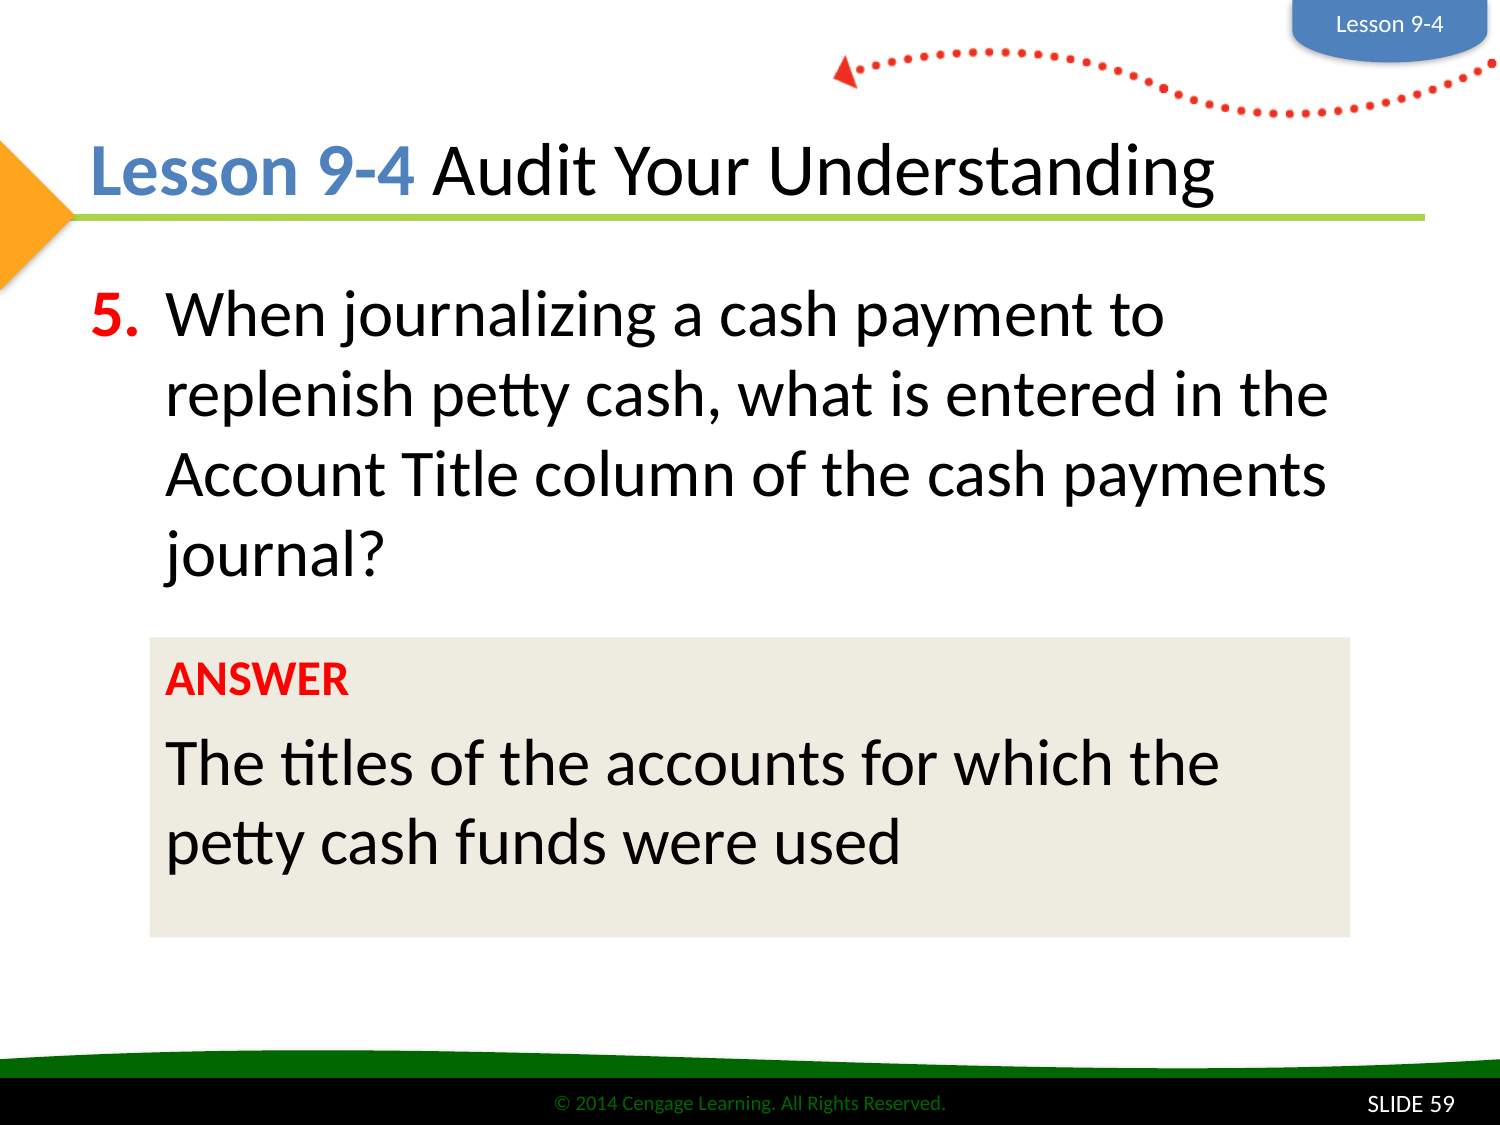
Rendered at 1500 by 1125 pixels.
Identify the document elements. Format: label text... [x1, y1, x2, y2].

slide_number SLIDE 59 [1170, 1080, 1470, 1125]
list 5. When journalizing a cash payment to replenish petty cash, what is entered in the Account Title column of the cash payments journal? [75, 262, 1425, 1005]
title Lesson 9-4 Audit Your Understanding [75, 29, 1350, 218]
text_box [1292, 0, 1488, 63]
picture [827, 37, 1500, 126]
text_box ANSWER The titles of the accounts for which the petty cash funds were used [149, 637, 1350, 938]
text_box [0, 138, 78, 293]
